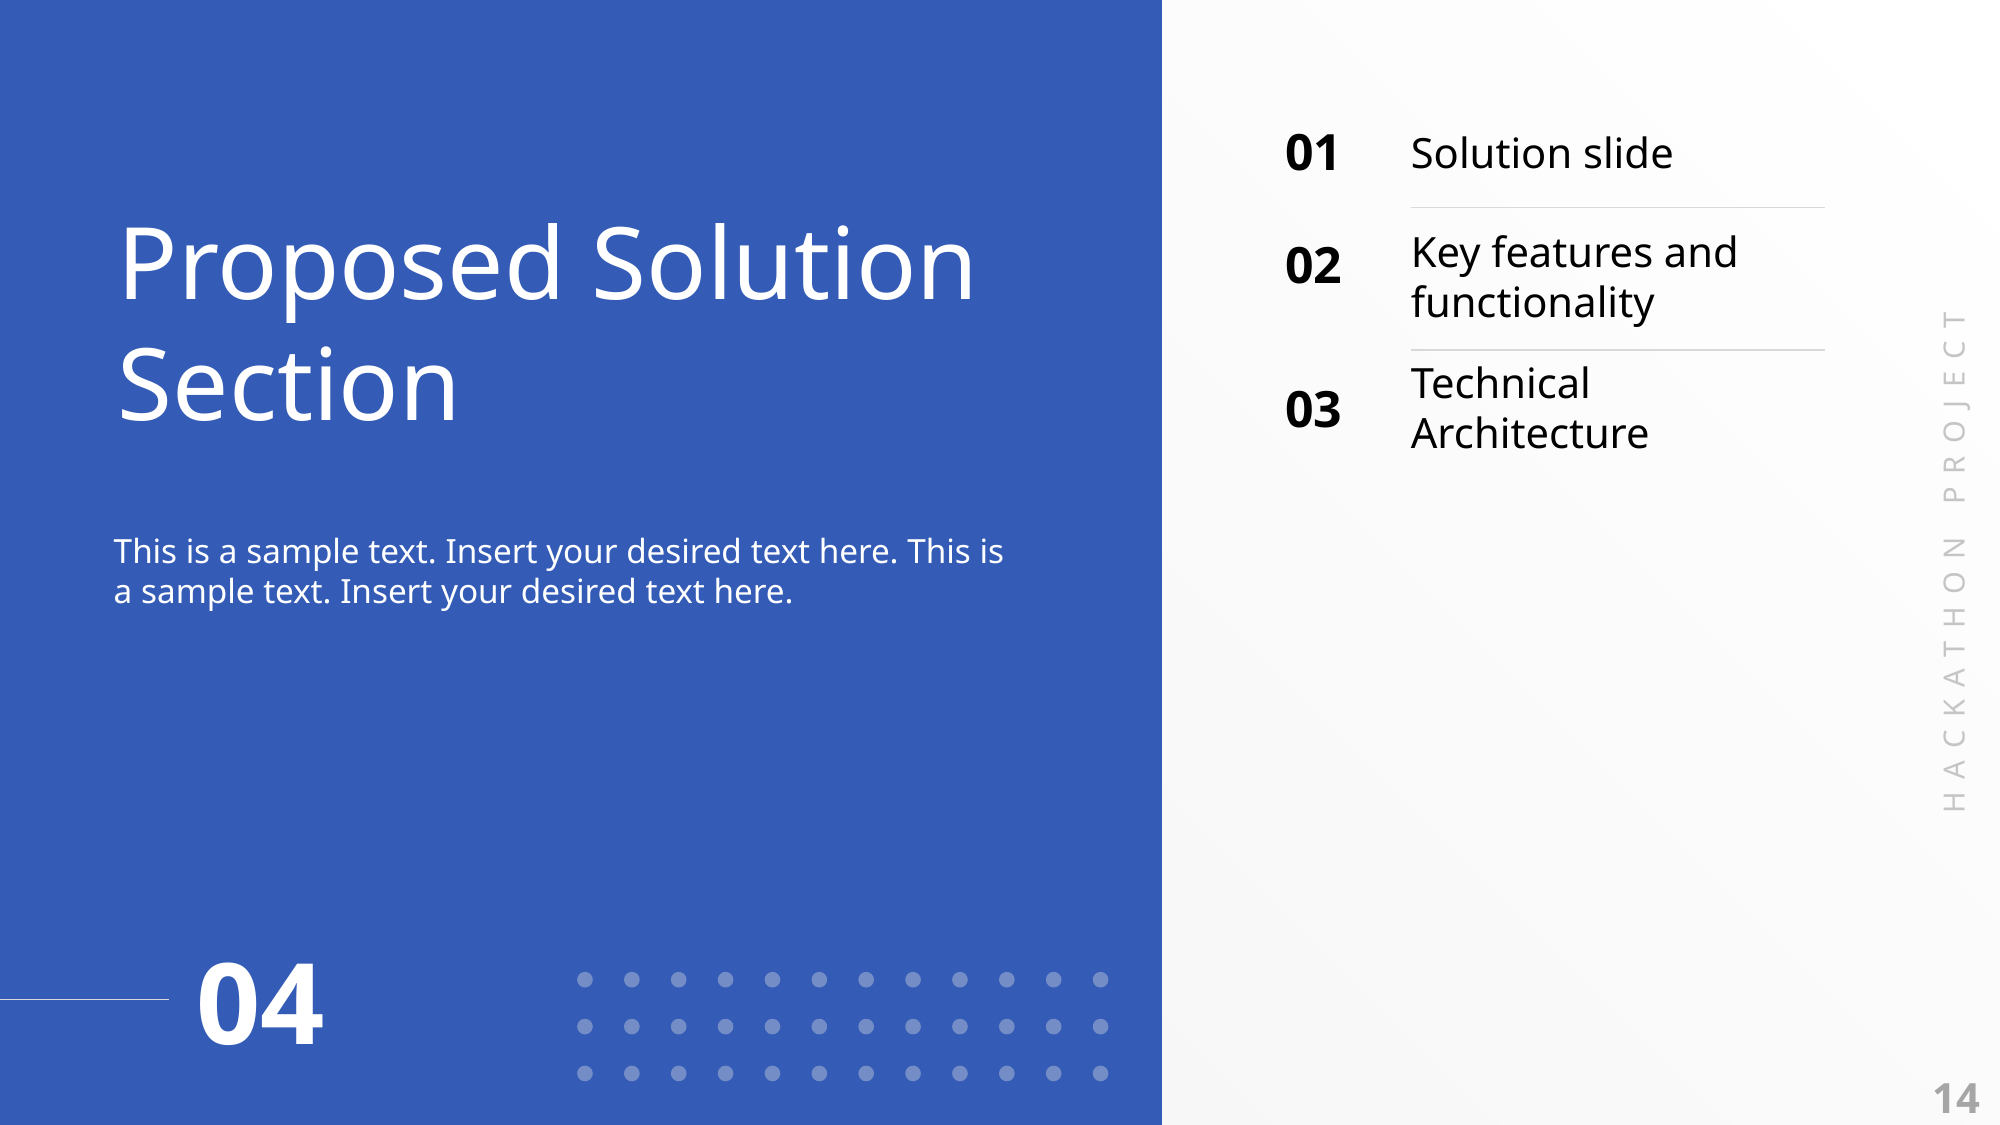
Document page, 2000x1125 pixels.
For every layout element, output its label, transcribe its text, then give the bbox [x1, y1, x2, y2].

footer HACKATHON PROJECT [1922, 245, 1983, 880]
list Proposed Solution Section [117, 94, 1033, 450]
slide_number 14 [1488, 1070, 1981, 1125]
text_box 01 [1271, 112, 1357, 189]
text_box 03 [1271, 369, 1357, 446]
text_box Technical Architecture [1410, 369, 1828, 443]
list This is a sample text. Insert your desired text here. This is a sample text. Insert your desired text here. [113, 520, 1032, 691]
text_box Key features and functionality [1410, 225, 1828, 347]
text_box Solution slide [1410, 112, 1828, 191]
list 04 [196, 893, 445, 1106]
text_box 02 [1271, 225, 1357, 301]
